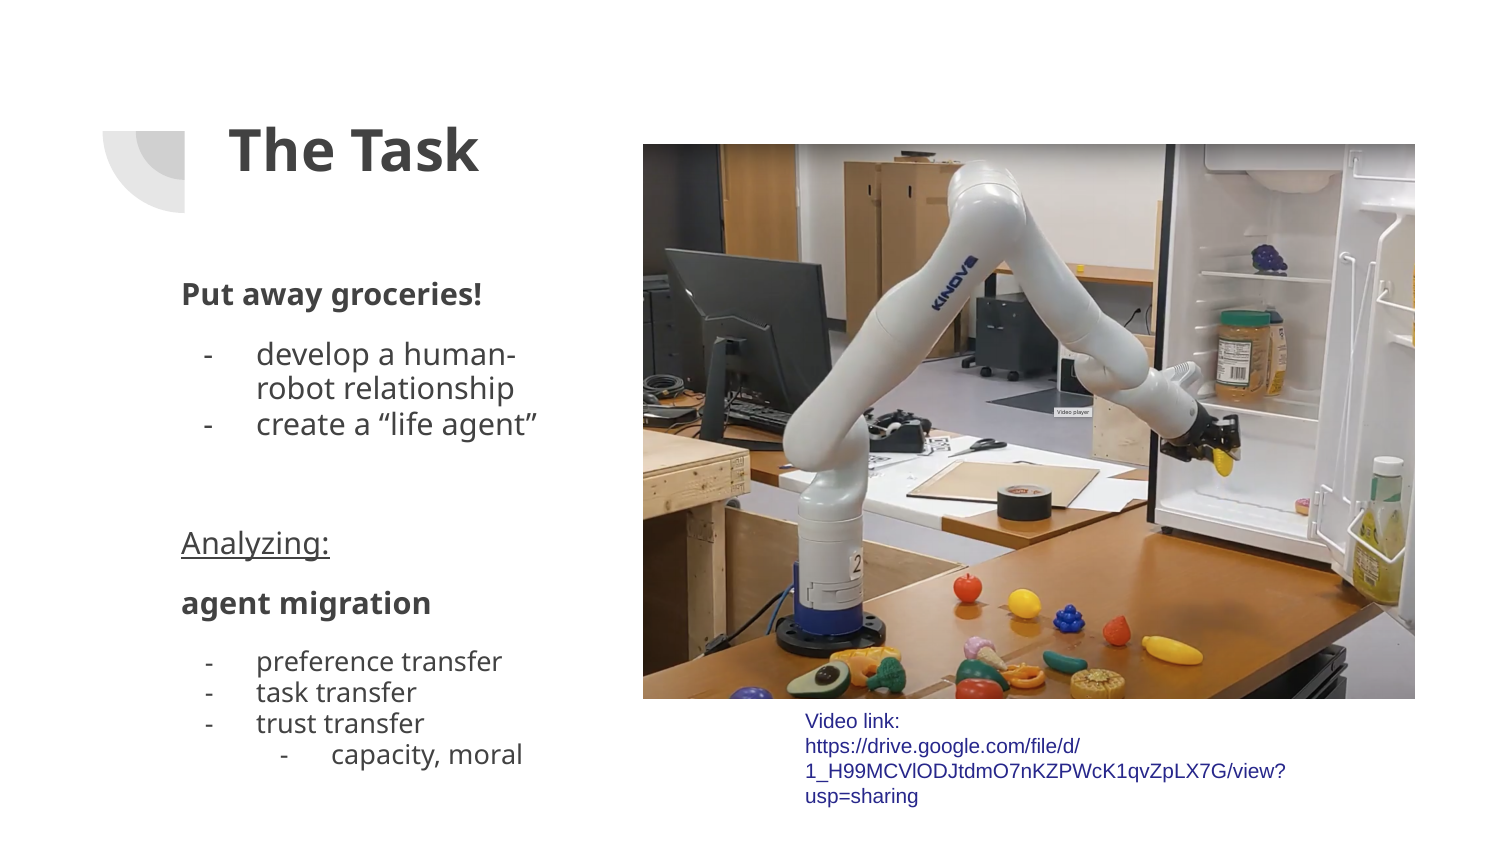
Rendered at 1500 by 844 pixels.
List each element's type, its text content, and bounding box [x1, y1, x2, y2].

picture [642, 144, 1416, 700]
text_box Video link: https://drive.google.com/file/d/1_H99MCVlODJtdmO7nKZPWcK1qvZpLX7G/view?usp=sharing [790, 707, 1326, 815]
title The Task [213, 98, 1368, 263]
list Put away groceries! develop a human-robot relationship create a “life agent” Analyzing: agent migration preference transfer task transfer trust transfer capacity, moral [166, 262, 610, 817]
